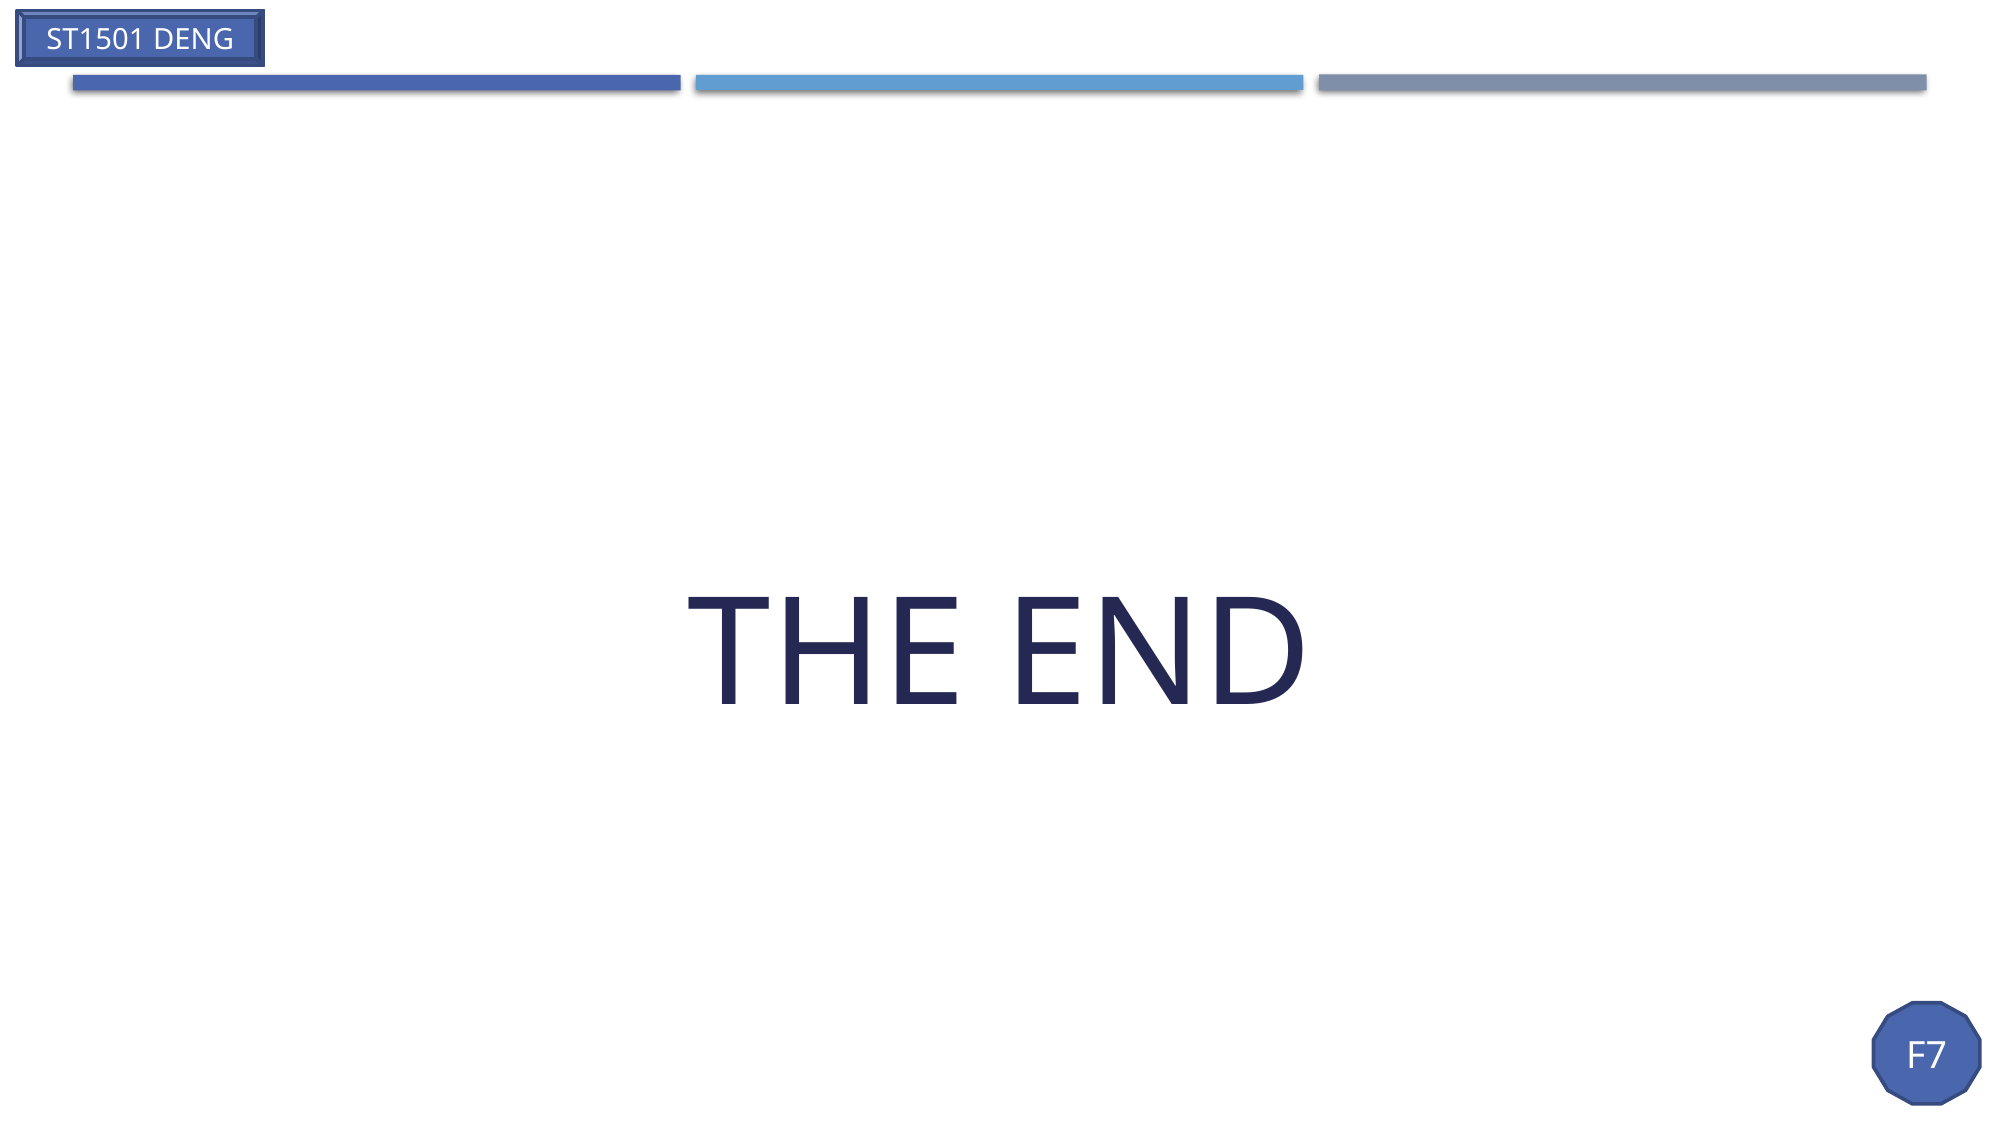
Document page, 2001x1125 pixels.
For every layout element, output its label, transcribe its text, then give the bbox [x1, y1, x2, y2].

list THE END [95, 343, 1905, 947]
